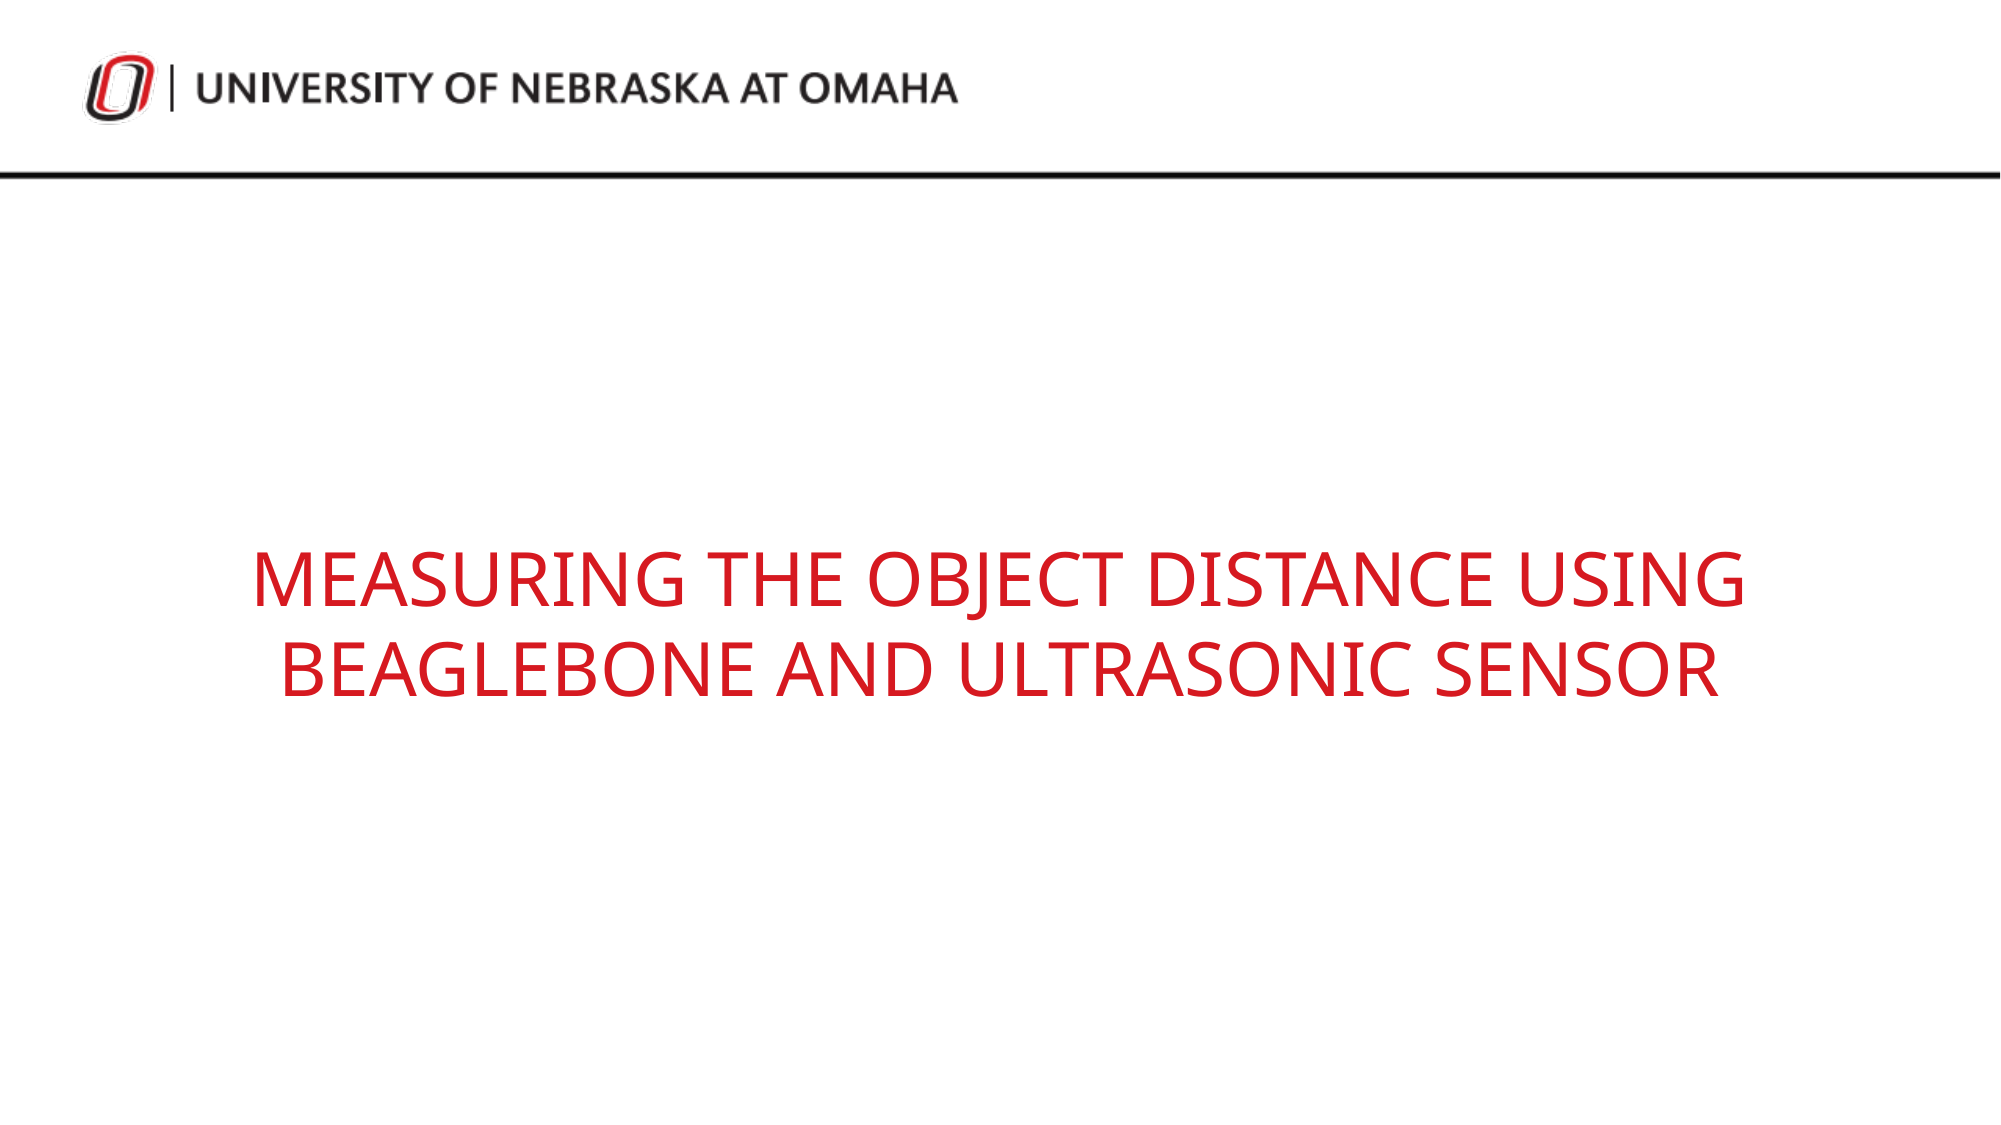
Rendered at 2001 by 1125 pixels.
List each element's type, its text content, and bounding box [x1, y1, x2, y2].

text_box MEASURING THE OBJECT DISTANCE USING BEAGLEBONE AND ULTRASONIC SENSOR [168, 253, 1832, 1125]
